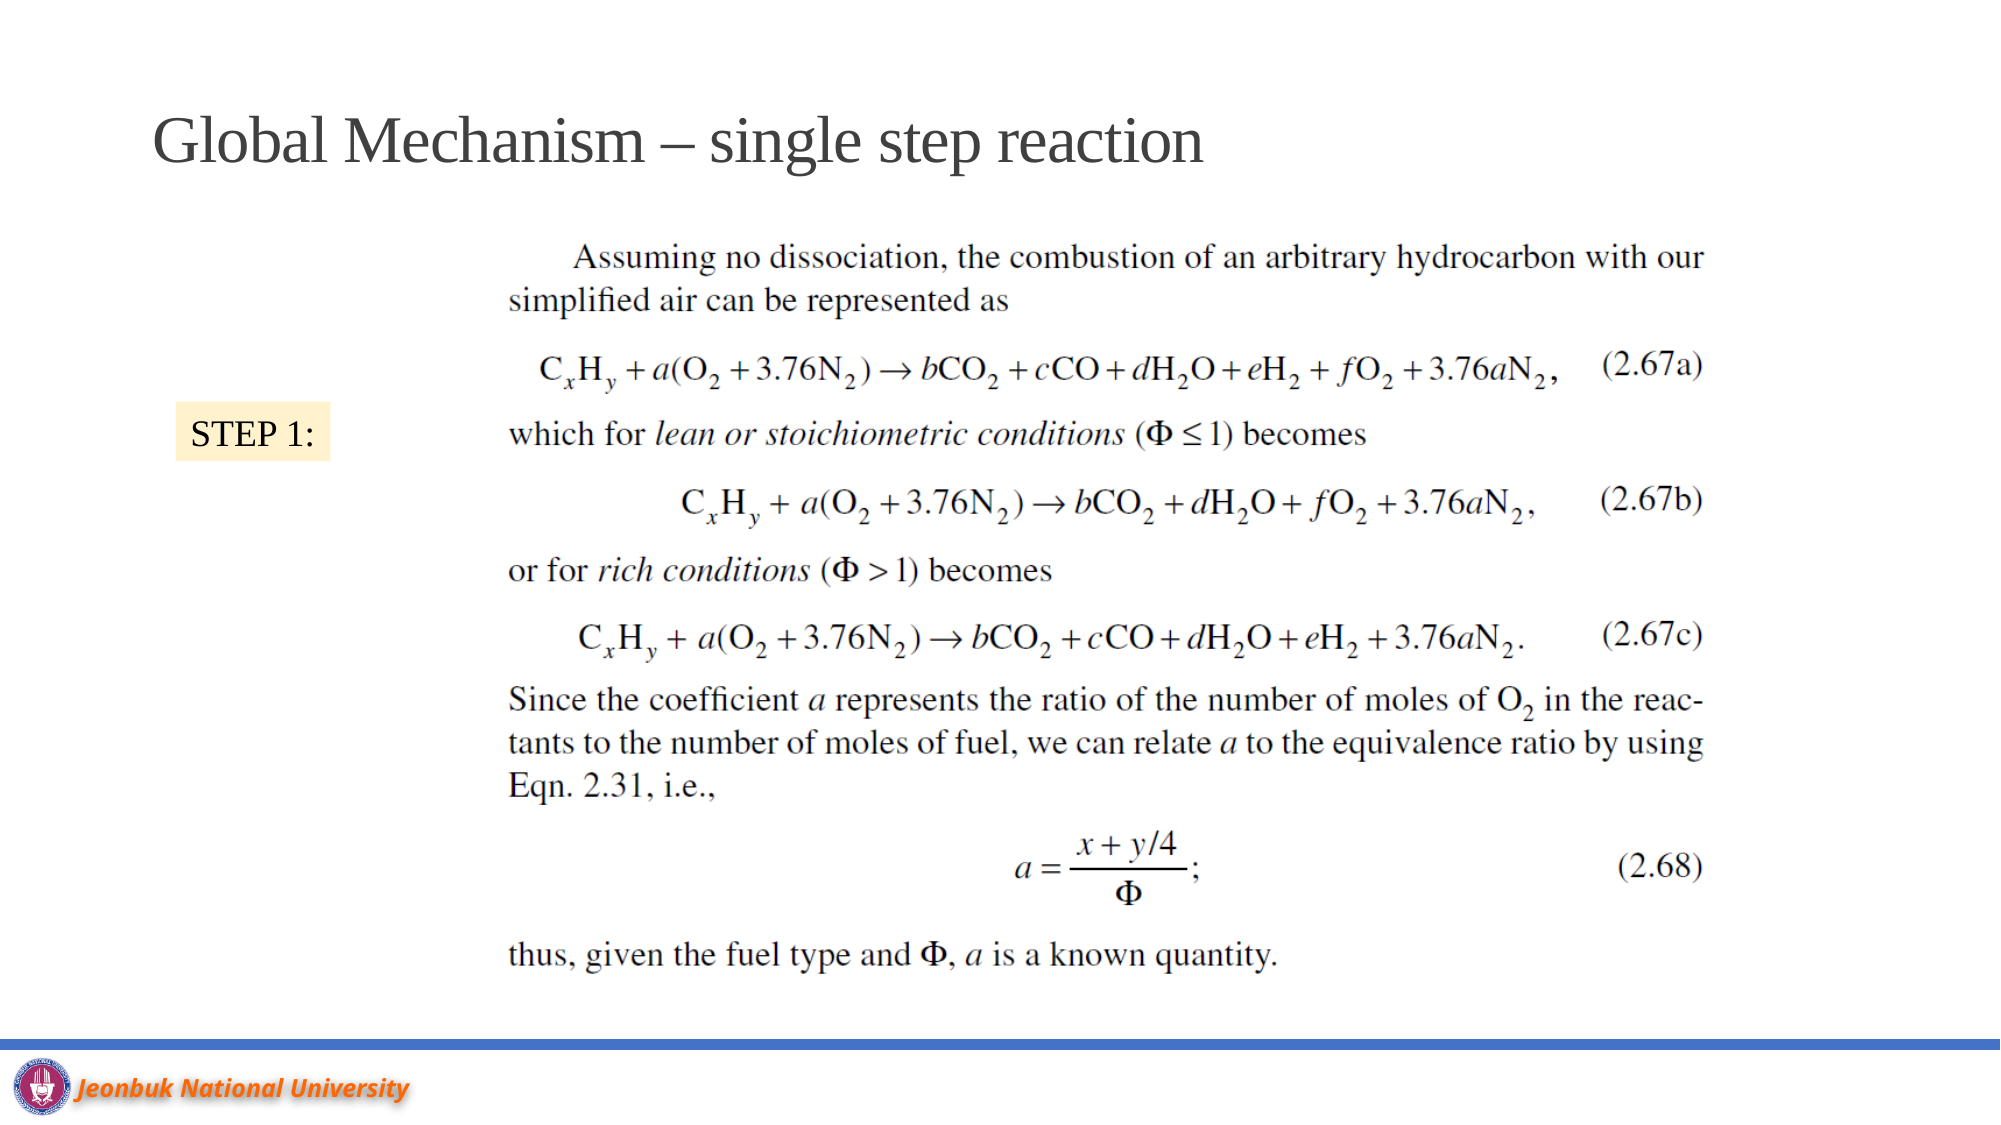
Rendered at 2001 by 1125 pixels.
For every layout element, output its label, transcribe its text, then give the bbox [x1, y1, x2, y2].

picture [500, 239, 1763, 982]
text_box Global Mechanism – single step reaction [137, 59, 1988, 184]
picture [9, 1054, 74, 1119]
text_box STEP 1: [175, 401, 331, 462]
